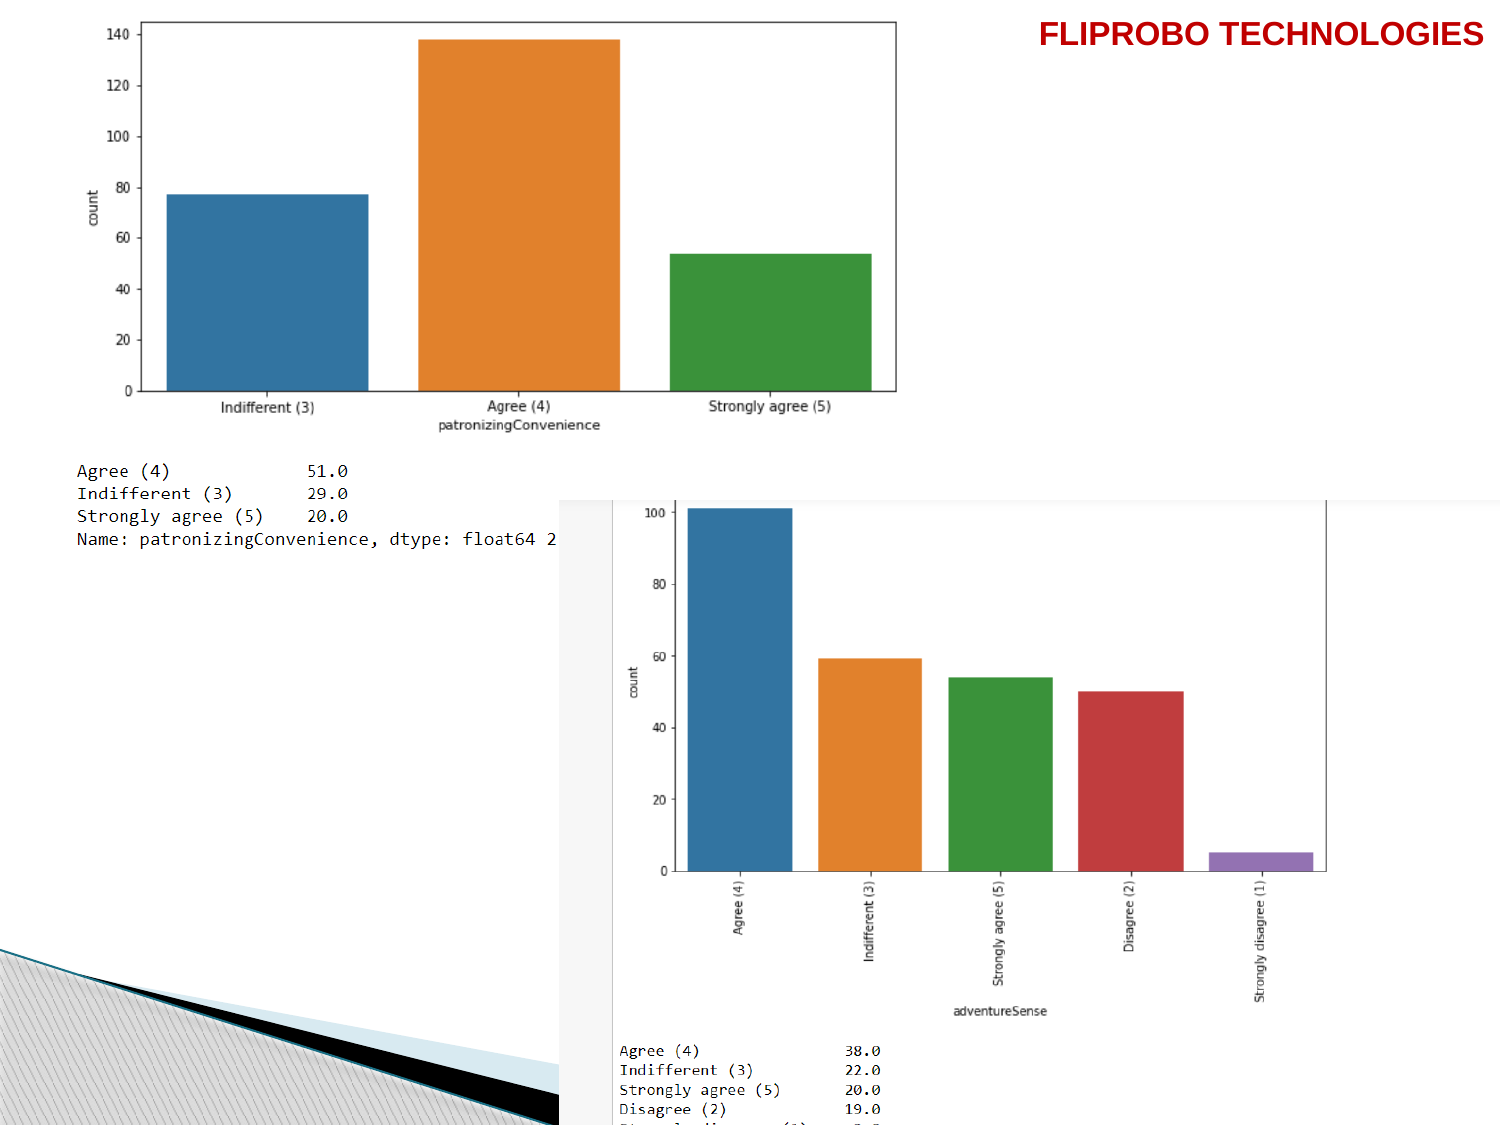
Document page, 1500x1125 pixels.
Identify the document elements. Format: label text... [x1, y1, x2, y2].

picture [0, 9, 1500, 1125]
footer FLIPROBO TECHNOLOGIES [838, 0, 1500, 60]
